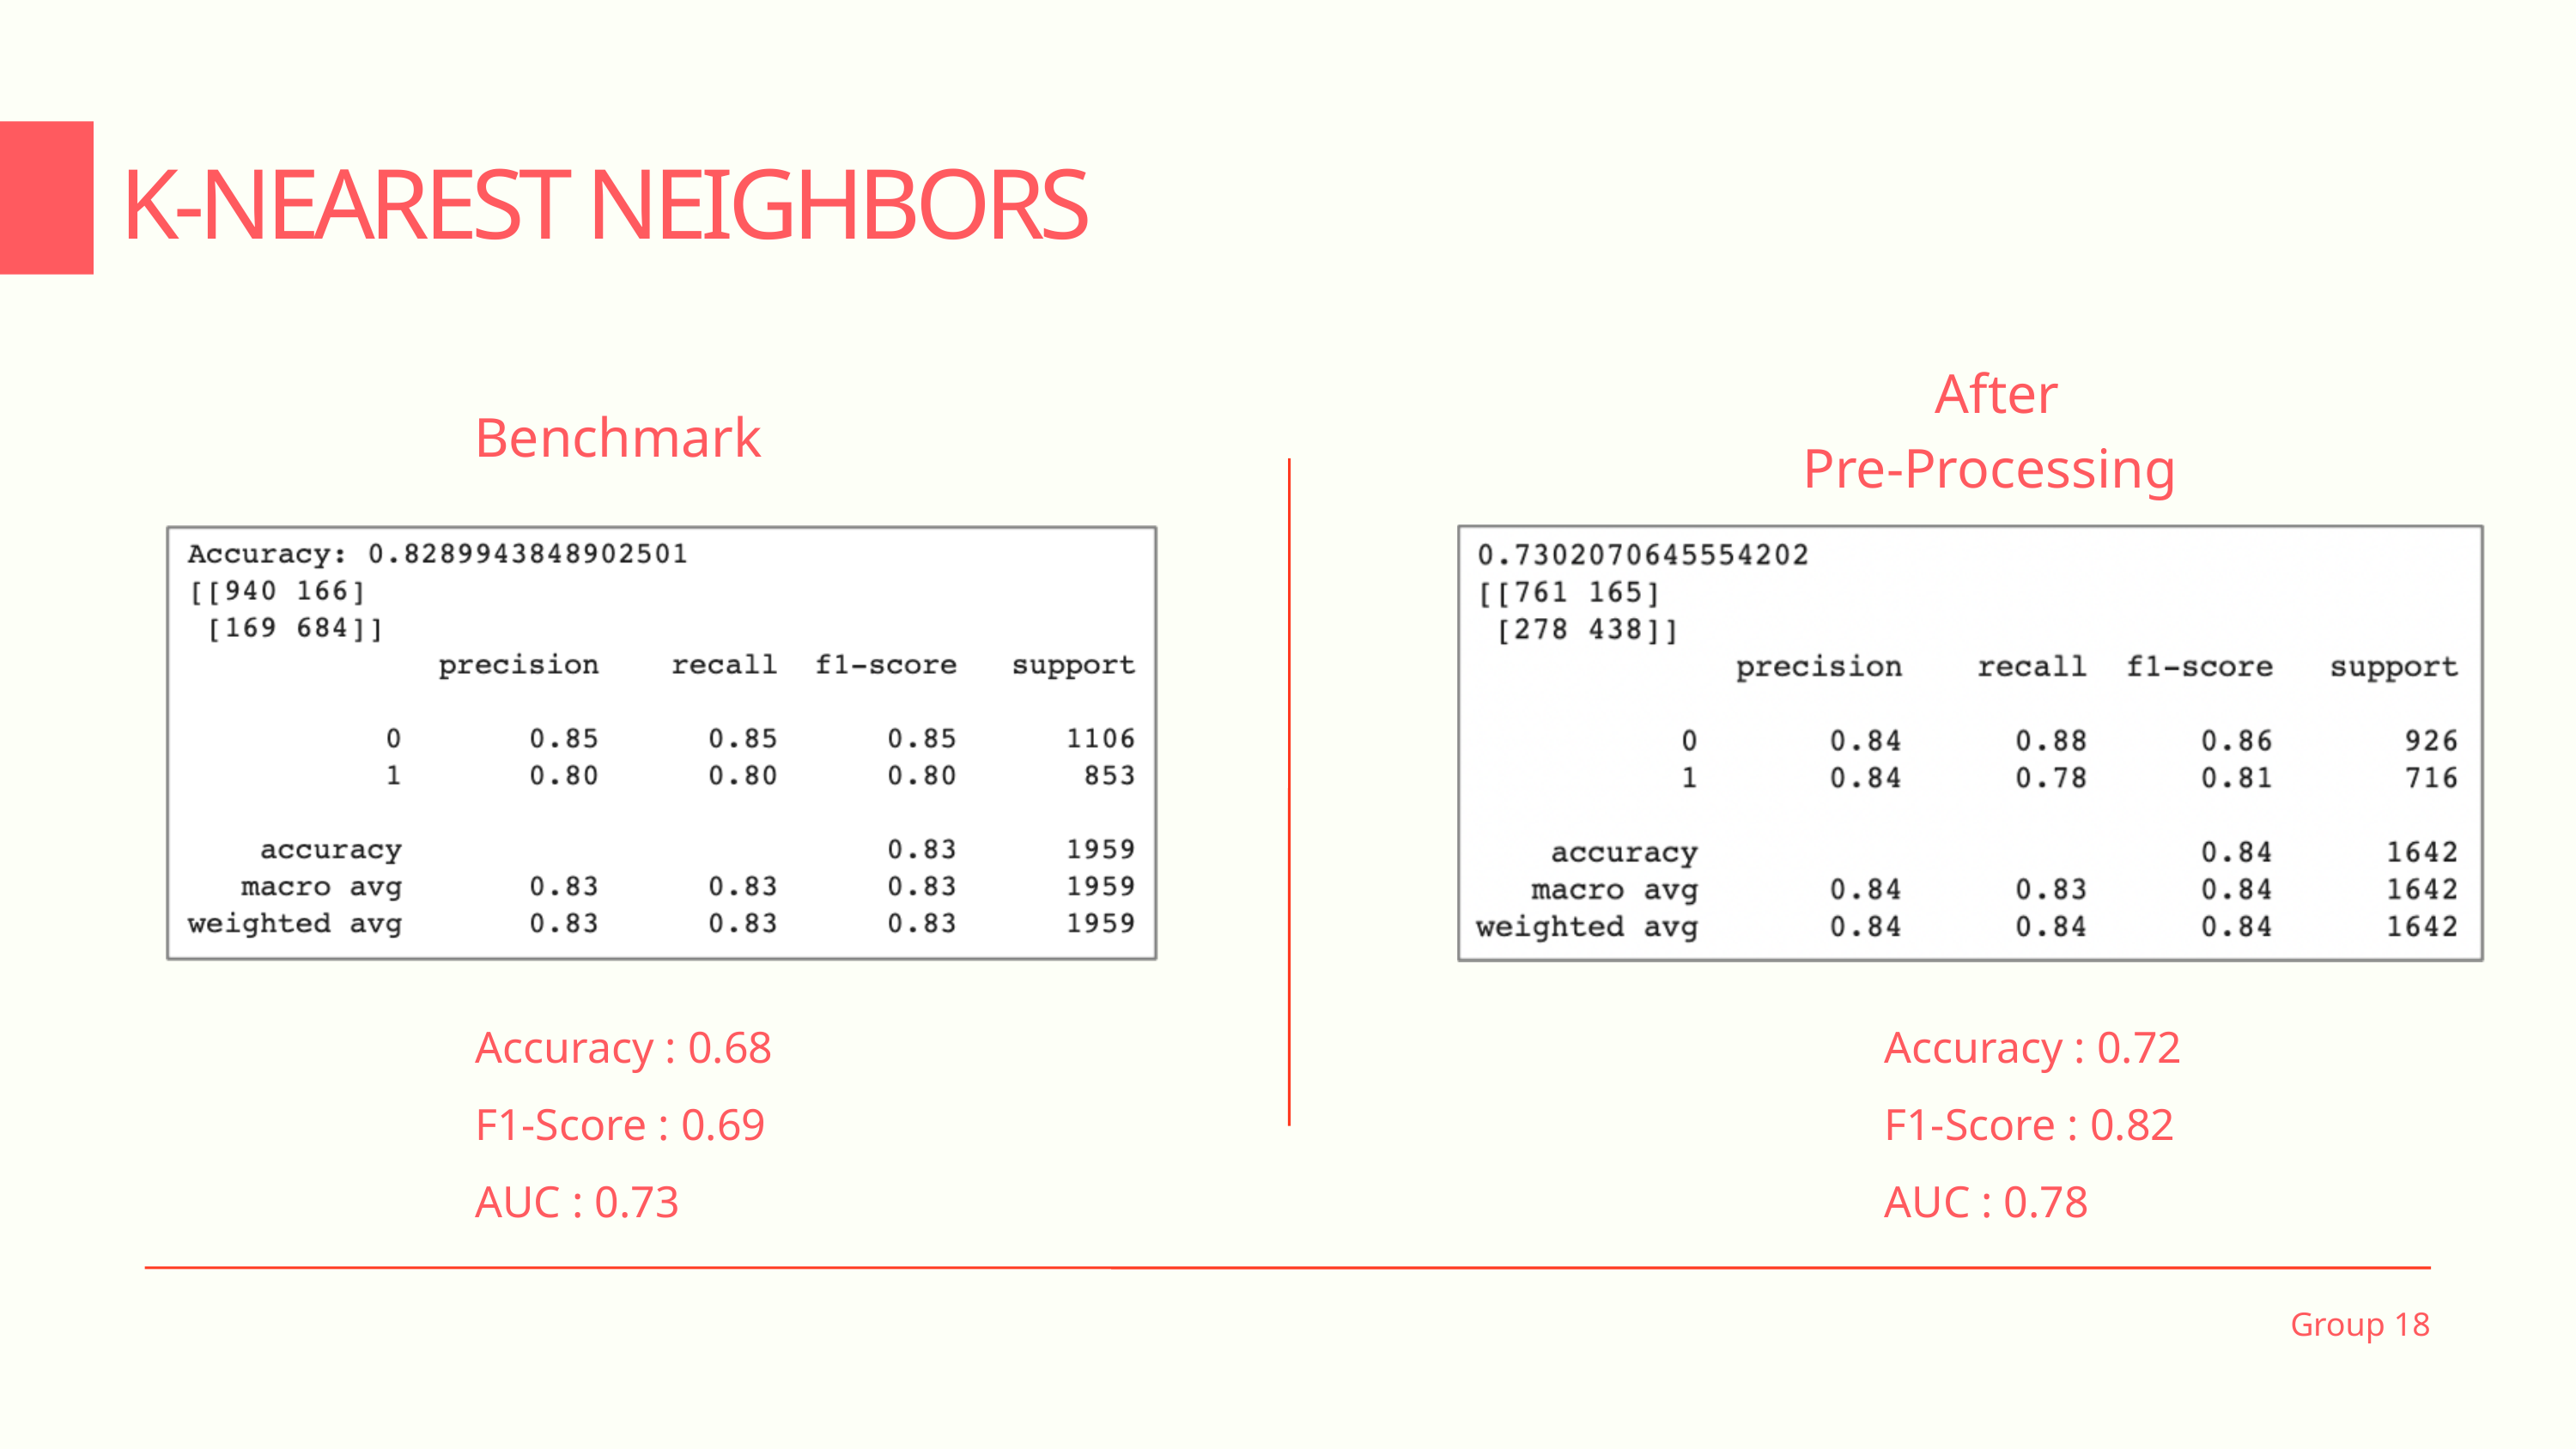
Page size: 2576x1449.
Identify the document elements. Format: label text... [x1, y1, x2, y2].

text_box K-NEAREST NEIGHBORS [119, 155, 1539, 258]
text_box [0, 121, 94, 275]
text_box After Pre-Processing [1426, 349, 2568, 500]
picture [165, 524, 1160, 963]
text_box Benchmark [474, 392, 797, 468]
picture [1456, 524, 2486, 963]
text_box Accuracy : 0.72 F1-Score : 0.82 AUC : 0.78 [1884, 994, 2318, 1227]
text_box Group 18 [1564, 1290, 2432, 1343]
text_box Accuracy : 0.68 F1-Score : 0.69 AUC : 0.73 [475, 994, 908, 1227]
